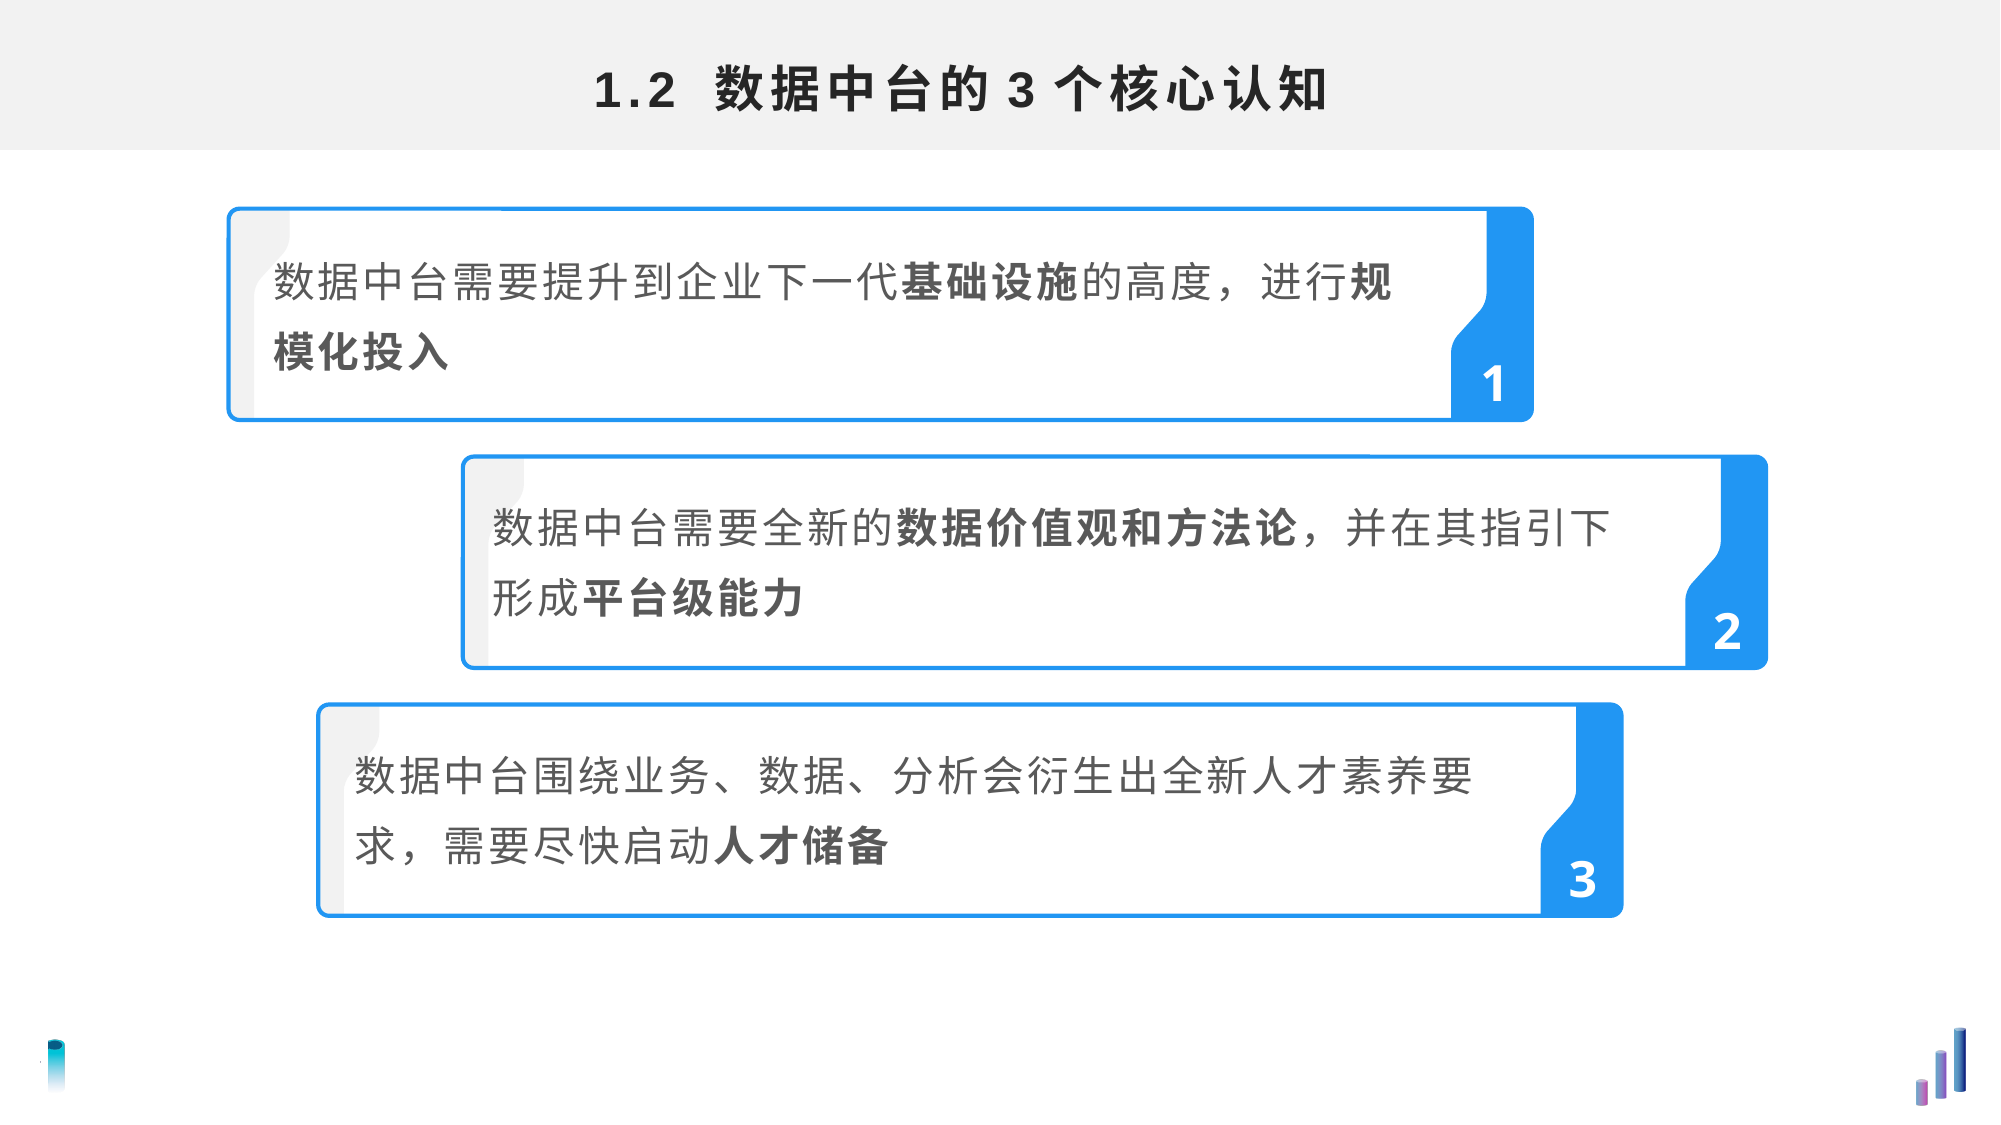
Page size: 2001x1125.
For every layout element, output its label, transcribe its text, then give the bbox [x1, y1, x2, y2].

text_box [318, 704, 1622, 917]
picture [1881, 1007, 2000, 1125]
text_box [462, 456, 1767, 669]
text_box 1.2 数据中台的3个核心认知 [44, 32, 1895, 118]
text_box 2 [1767, 592, 1772, 669]
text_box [228, 208, 1532, 421]
text_box [0, 0, 2000, 151]
text_box 1 [1532, 344, 1539, 421]
text_box 3 [1622, 840, 1627, 917]
picture [0, 1007, 119, 1125]
